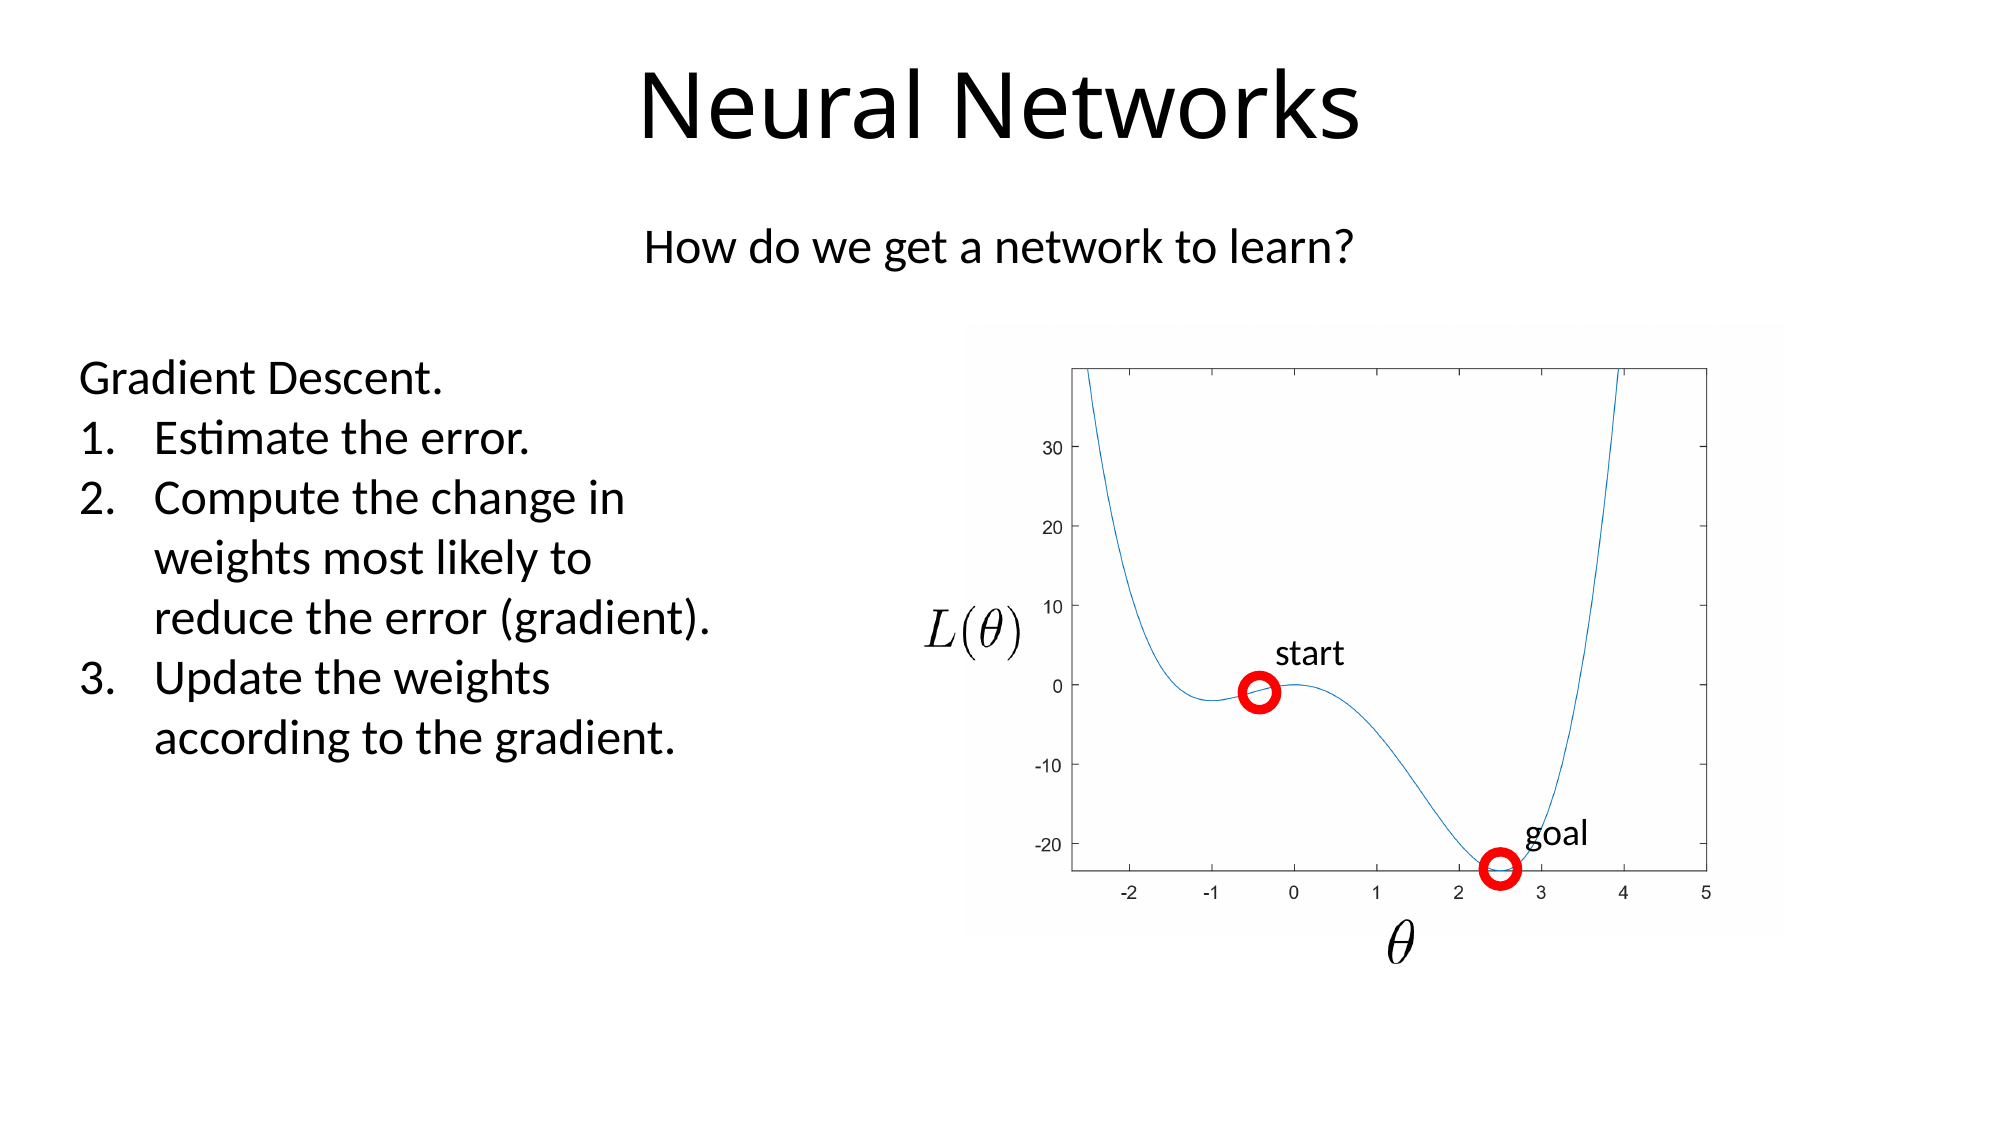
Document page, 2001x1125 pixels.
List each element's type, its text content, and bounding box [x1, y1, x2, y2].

title Neural Networks [137, 0, 1863, 218]
text_box Gradient Descent. Estimate the error. Compute the change in weights most likely to reduce the error (gradient). Update the weights according to the gradient. [64, 336, 754, 772]
picture [921, 323, 1784, 964]
text_box How do we get a network to learn? [628, 205, 1371, 281]
